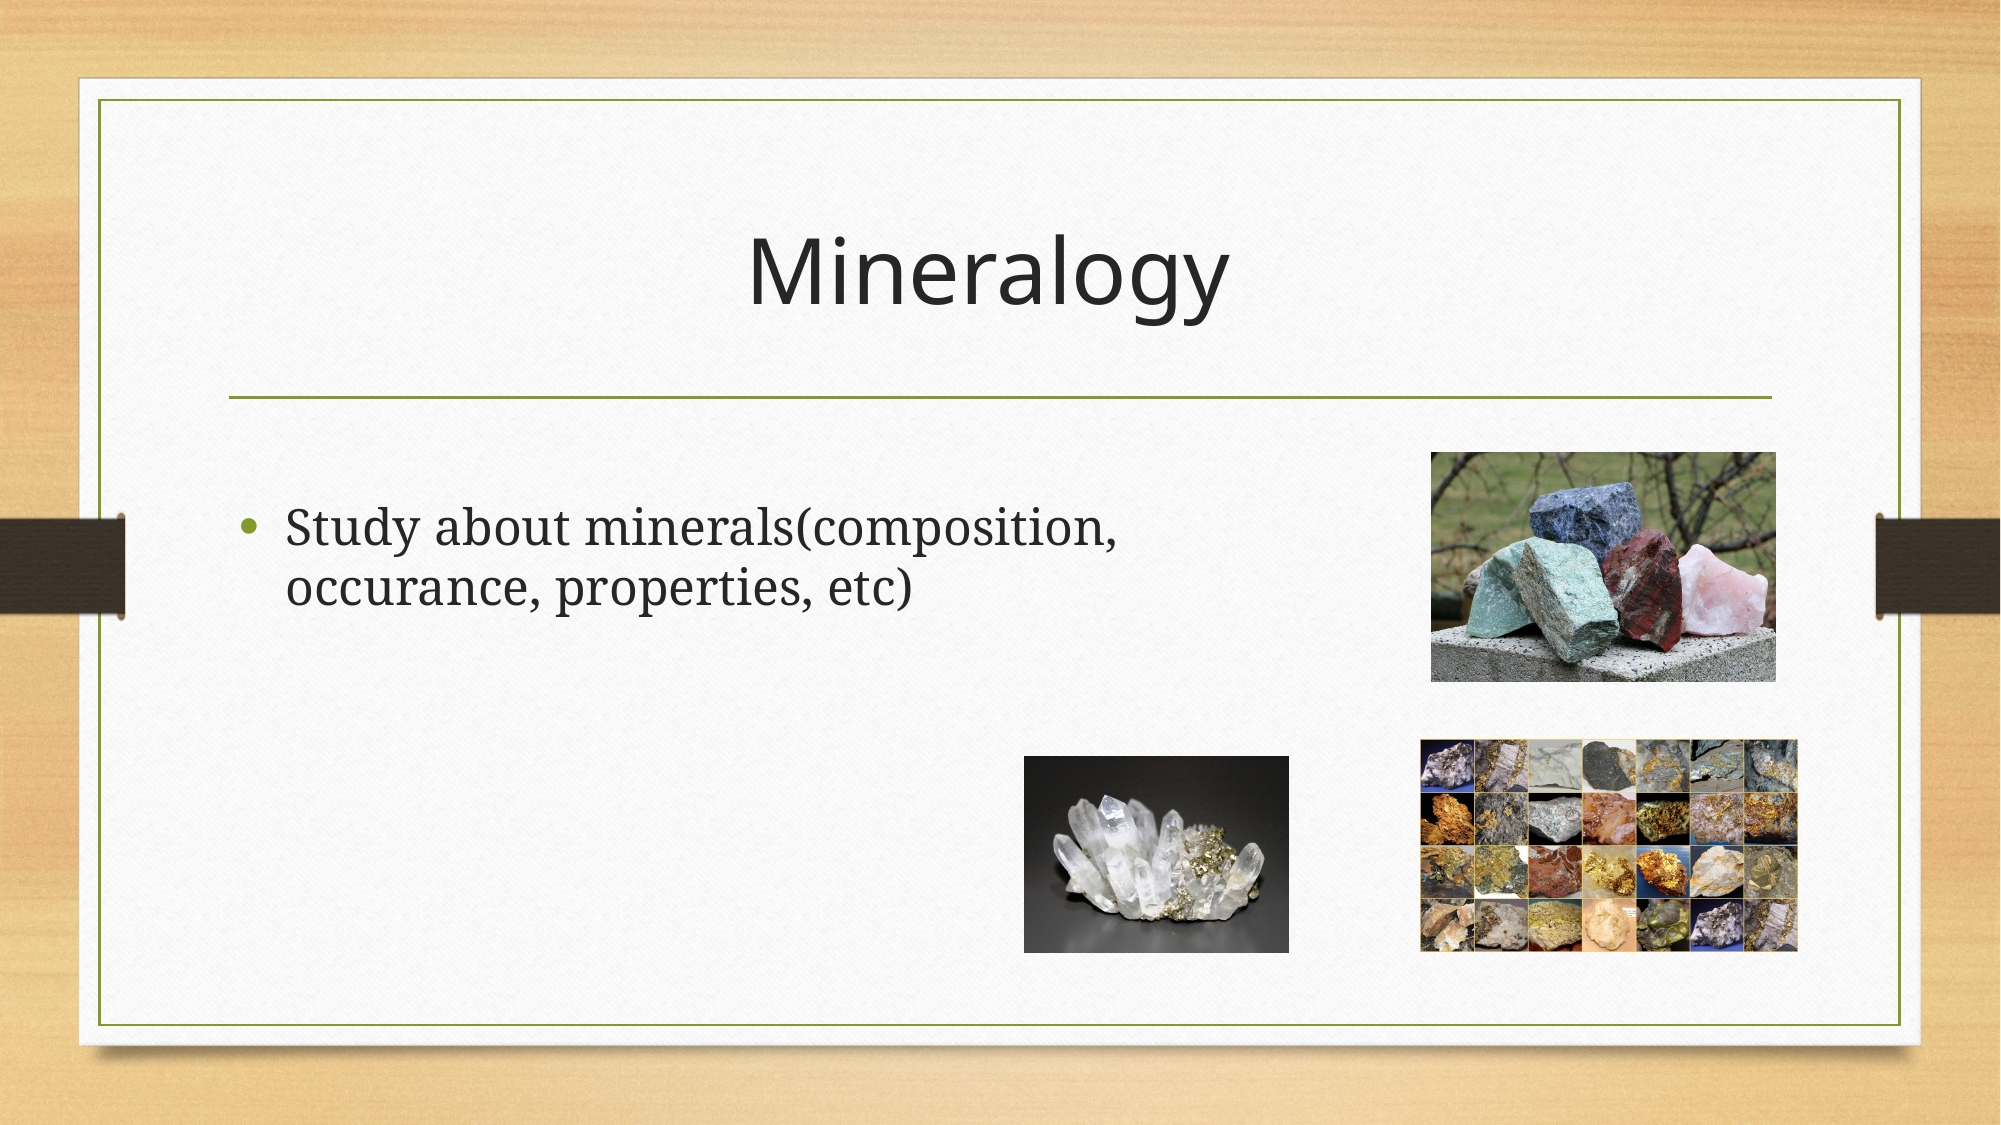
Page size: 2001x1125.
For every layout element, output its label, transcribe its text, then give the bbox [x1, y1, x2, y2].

title Mineralogy [212, 161, 1788, 375]
list Study about minerals(composition, occurance, properties, etc) [223, 488, 1238, 855]
picture [0, 0, 2001, 1125]
